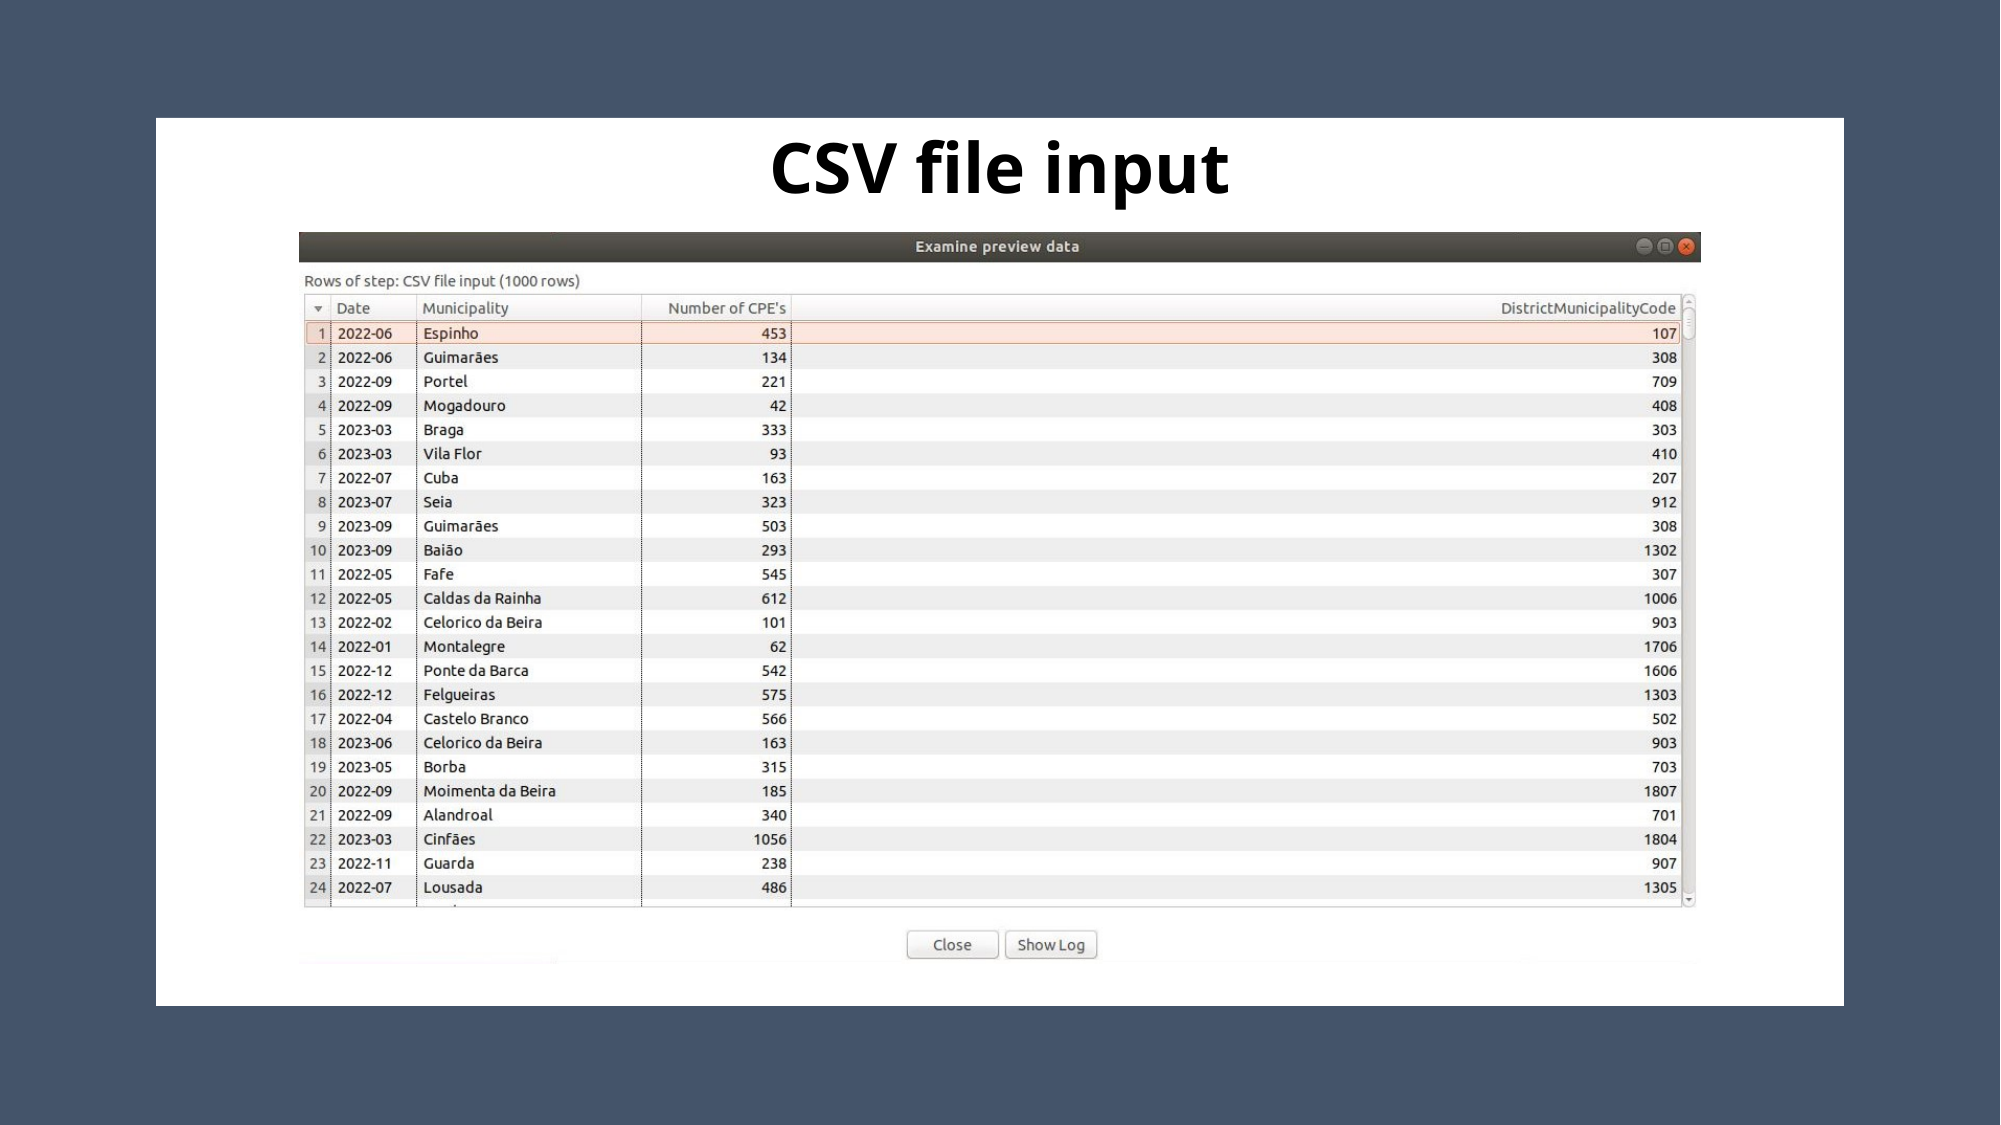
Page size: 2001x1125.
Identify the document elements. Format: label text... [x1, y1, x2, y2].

title CSV file input [156, 113, 1844, 233]
picture [299, 232, 1701, 964]
